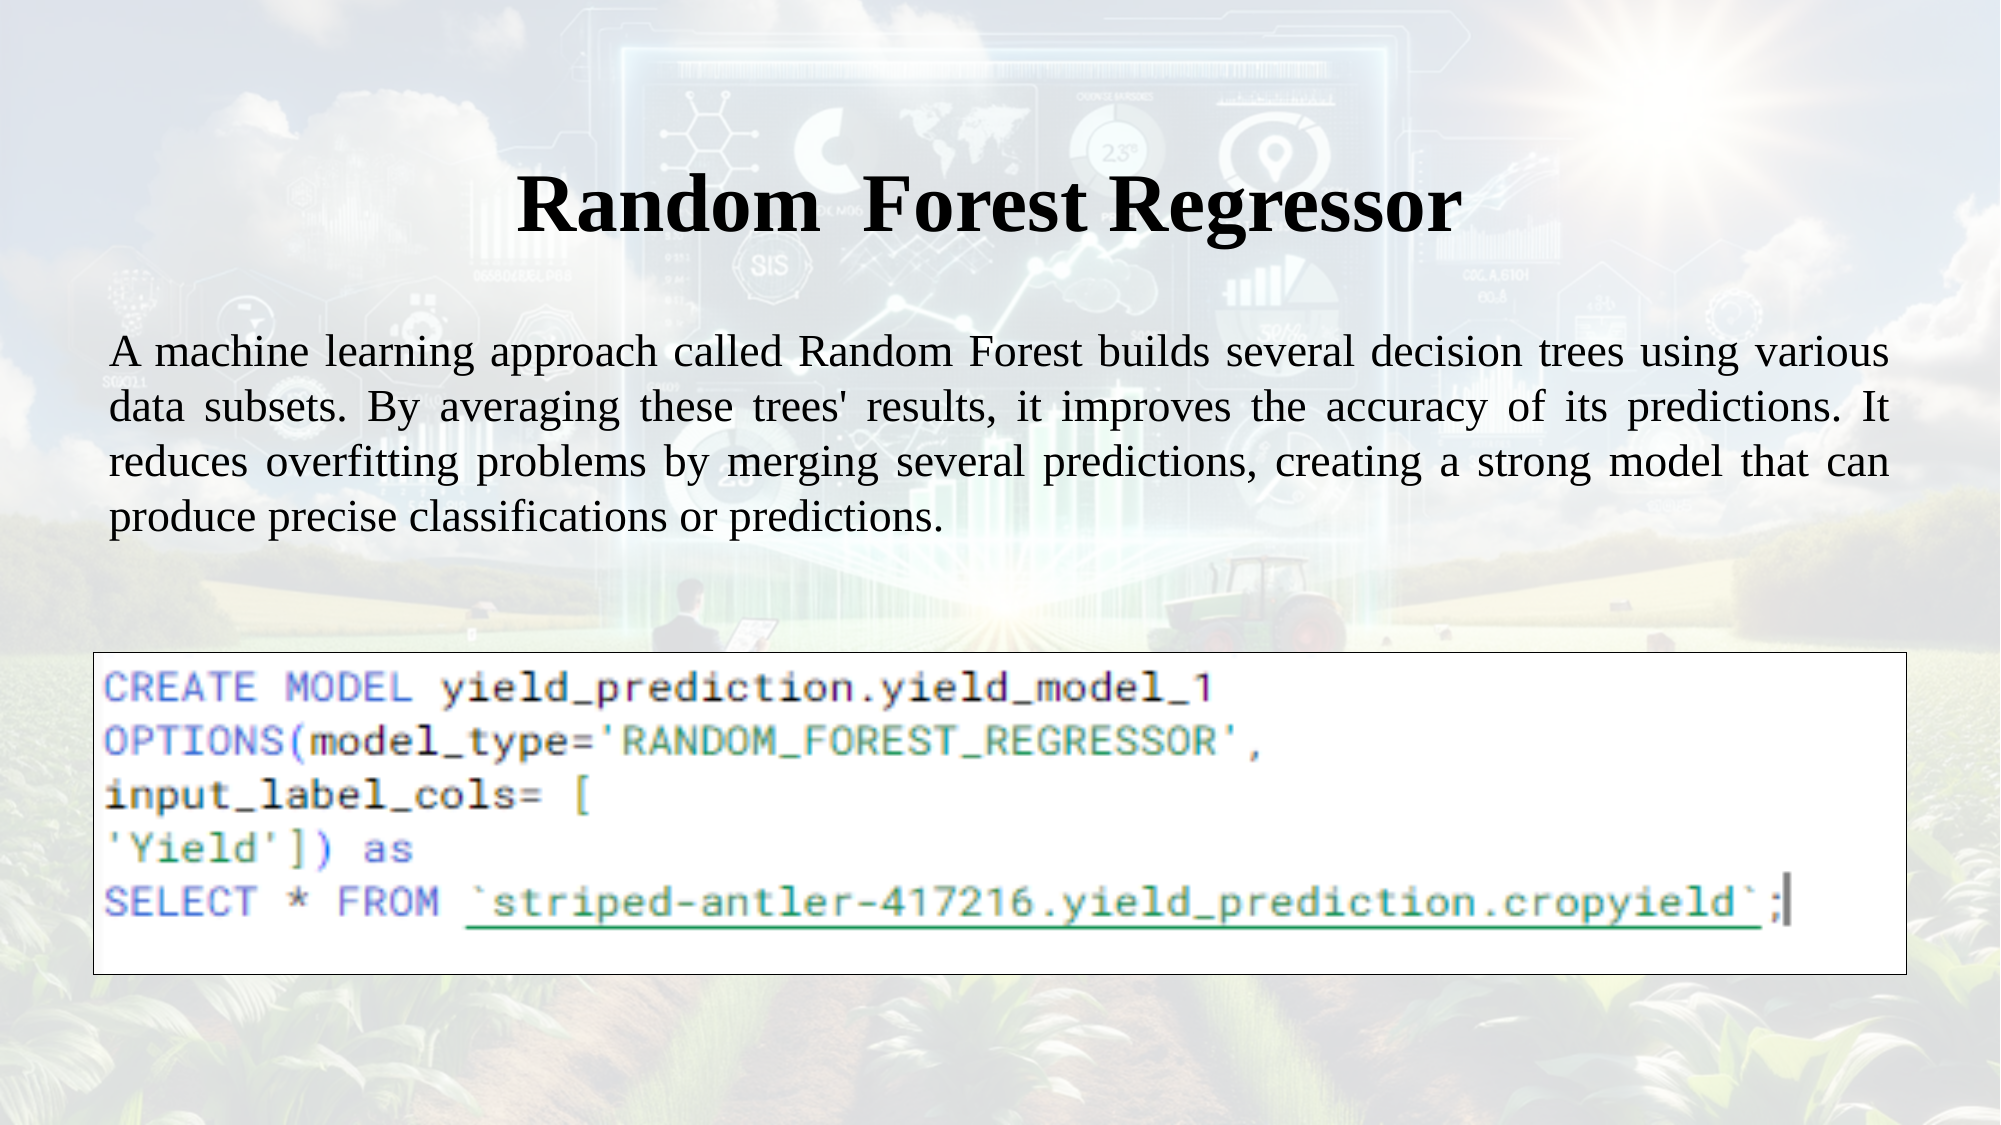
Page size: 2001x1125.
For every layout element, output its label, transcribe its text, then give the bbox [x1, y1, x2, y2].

text_box A machine learning approach called Random Forest builds several decision trees using various data subsets. By averaging these trees' results, it improves the accuracy of its predictions. It reduces overfitting problems by merging several predictions, creating a strong model that can produce precise classifications or predictions. [93, 313, 1907, 563]
title Random Forest Regressor [137, 95, 1863, 313]
picture [93, 652, 1907, 975]
